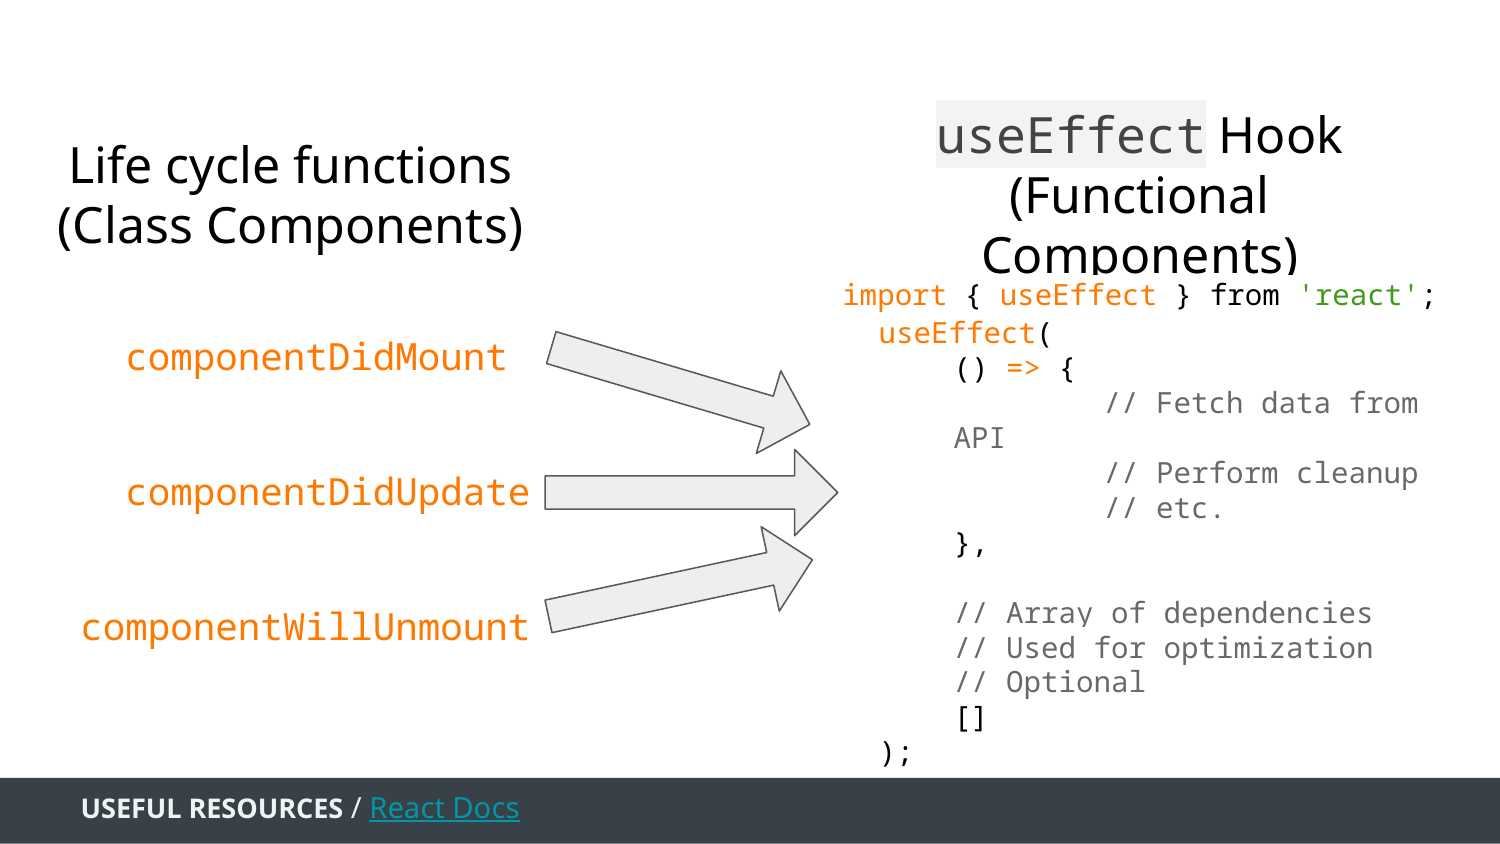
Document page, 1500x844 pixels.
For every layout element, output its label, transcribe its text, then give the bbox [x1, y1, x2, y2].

text_box USEFUL RESOURCES / React Docs [0, 777, 1500, 844]
text_box Life cycle functions (Class Components) [35, 102, 546, 284]
text_box useEffect( () => { // Fetch data from API // Perform cleanup // etc. }, // Array of dependencies // Used for optimization // Optional [] ); [863, 391, 1455, 692]
text_box [545, 449, 838, 536]
text_box [546, 331, 810, 454]
text_box [545, 526, 813, 633]
text_box componentDidMount componentDidUpdate componentWillUnmount [35, 331, 546, 649]
text_box import { useEffect } from 'react'; [814, 244, 1465, 322]
text_box useEffect Hook (Functional Components) [837, 102, 1442, 244]
